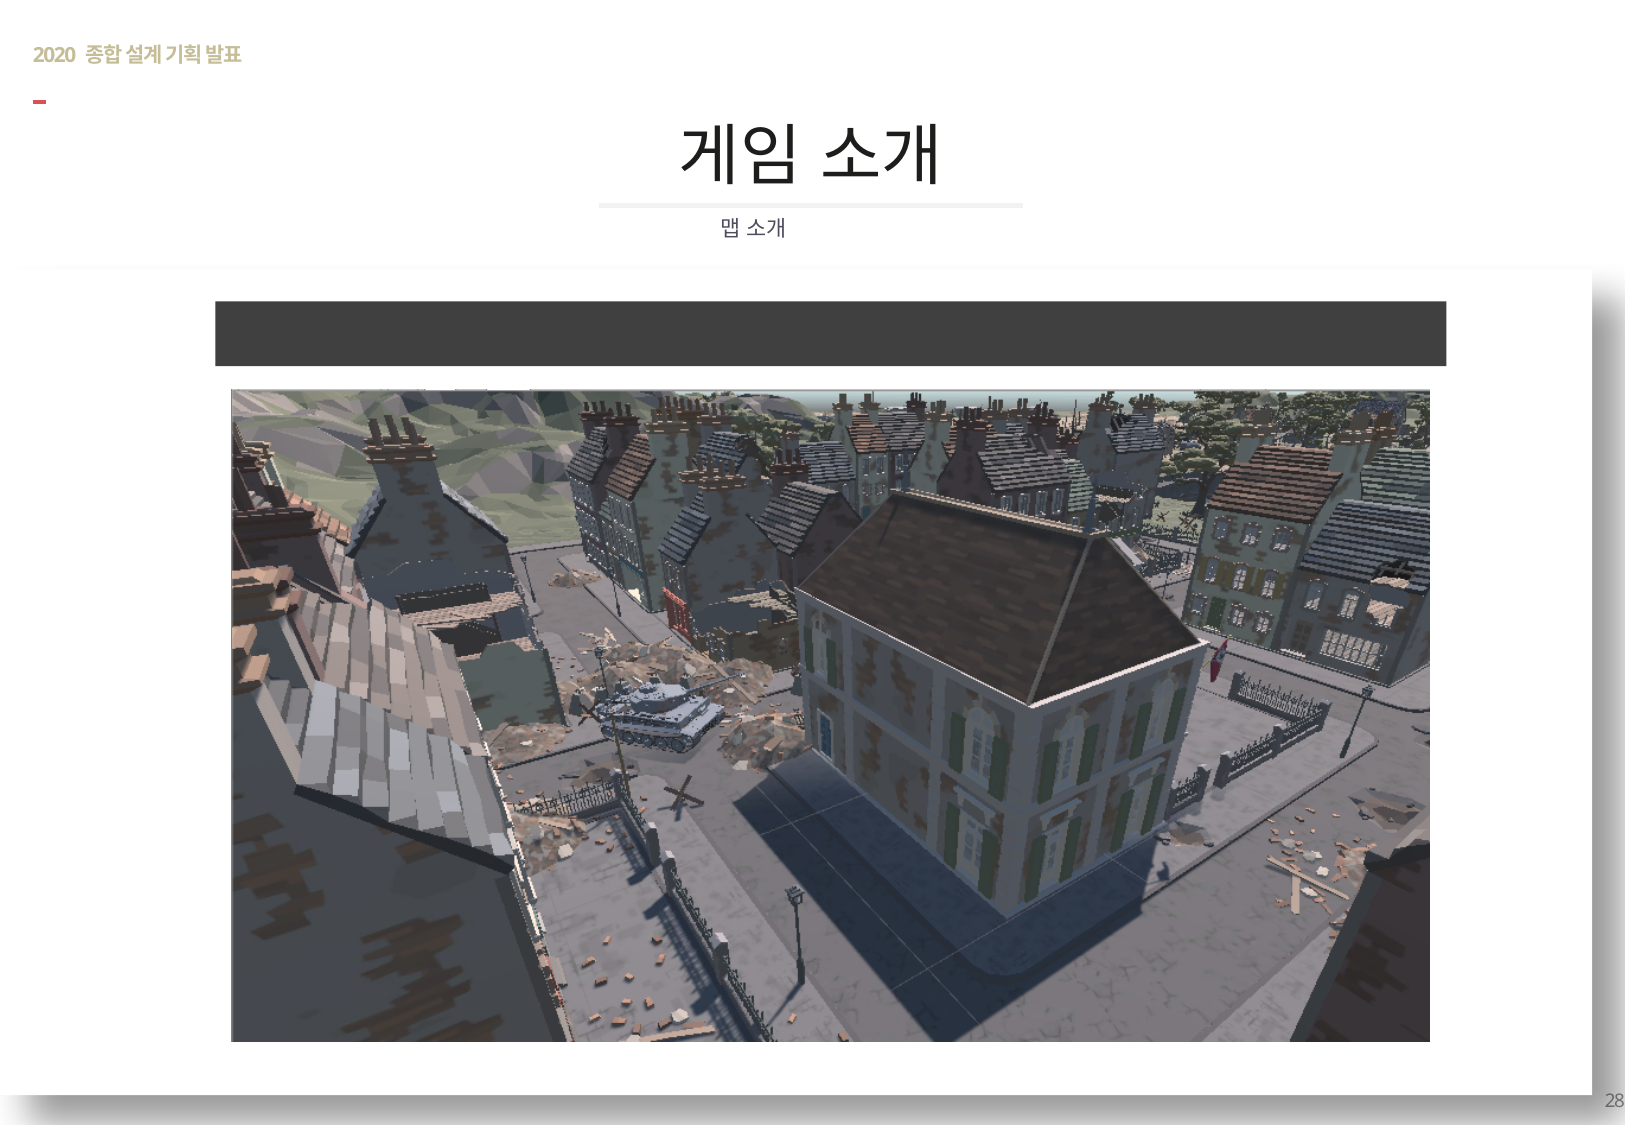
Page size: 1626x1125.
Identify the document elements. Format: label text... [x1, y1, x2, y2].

text_box 게임 소개 [215, 124, 1407, 182]
text_box [0, 267, 1594, 1097]
text_box 맵 소개 [706, 213, 919, 247]
text_box 스테이지 2 : 시가지 [215, 301, 1447, 367]
title 2020 종합 설계 기획 발표 [32, 19, 482, 90]
slide_number 28 [1556, 1077, 1625, 1125]
picture [231, 388, 1431, 1042]
